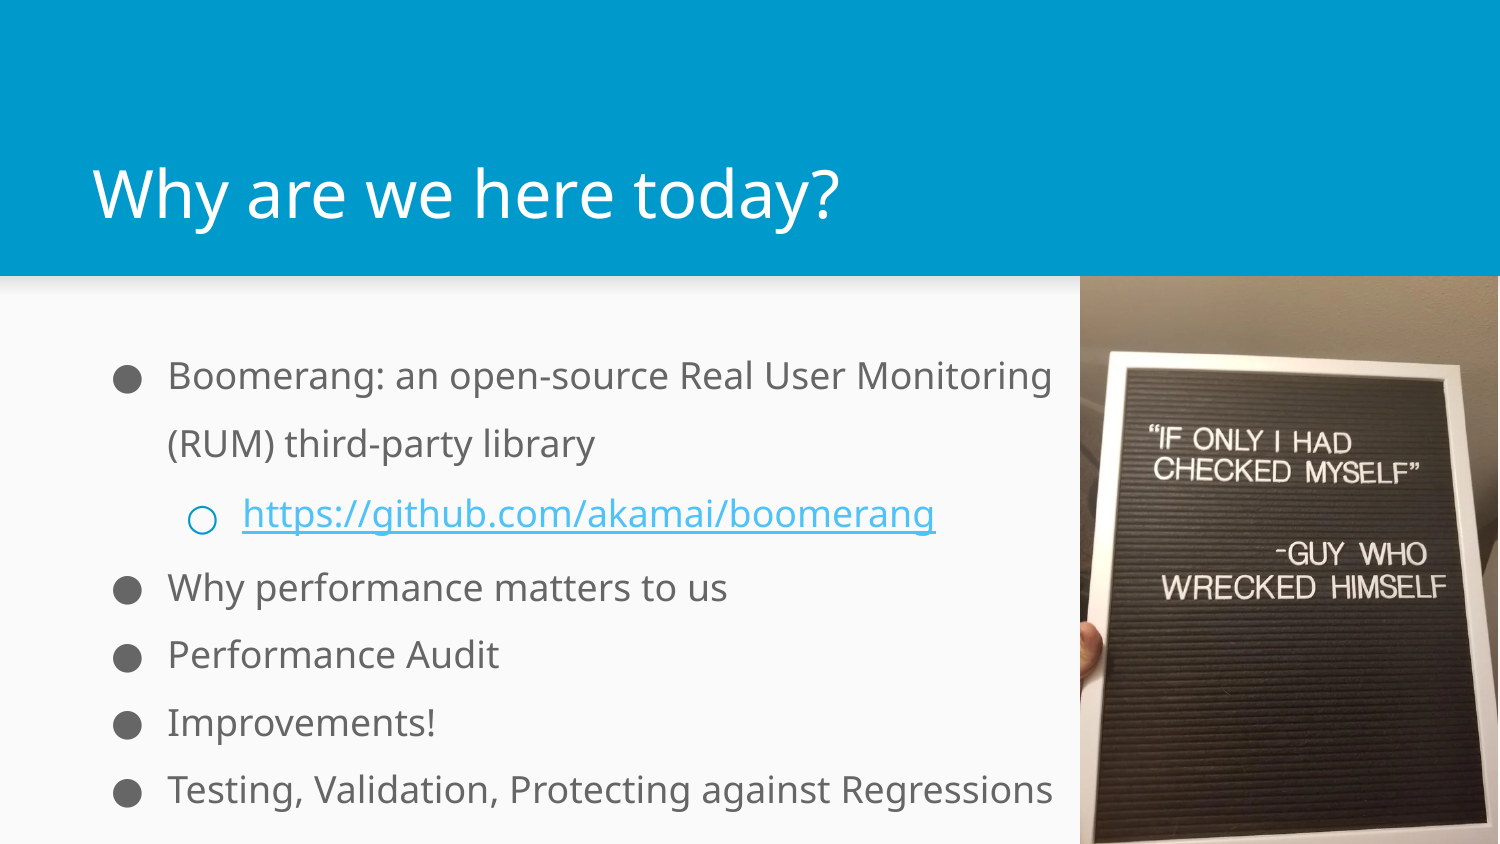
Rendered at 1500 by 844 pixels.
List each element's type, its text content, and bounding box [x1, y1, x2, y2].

list Boomerang: an open-source Real User Monitoring (RUM) third-party library https://github.com/akamai/boomerang Why performance matters to us Performance Audit Improvements! Testing, Validation, Protecting against Regressions [77, 314, 1075, 813]
picture [1080, 277, 1498, 844]
title Why are we here today? [77, 121, 1427, 248]
